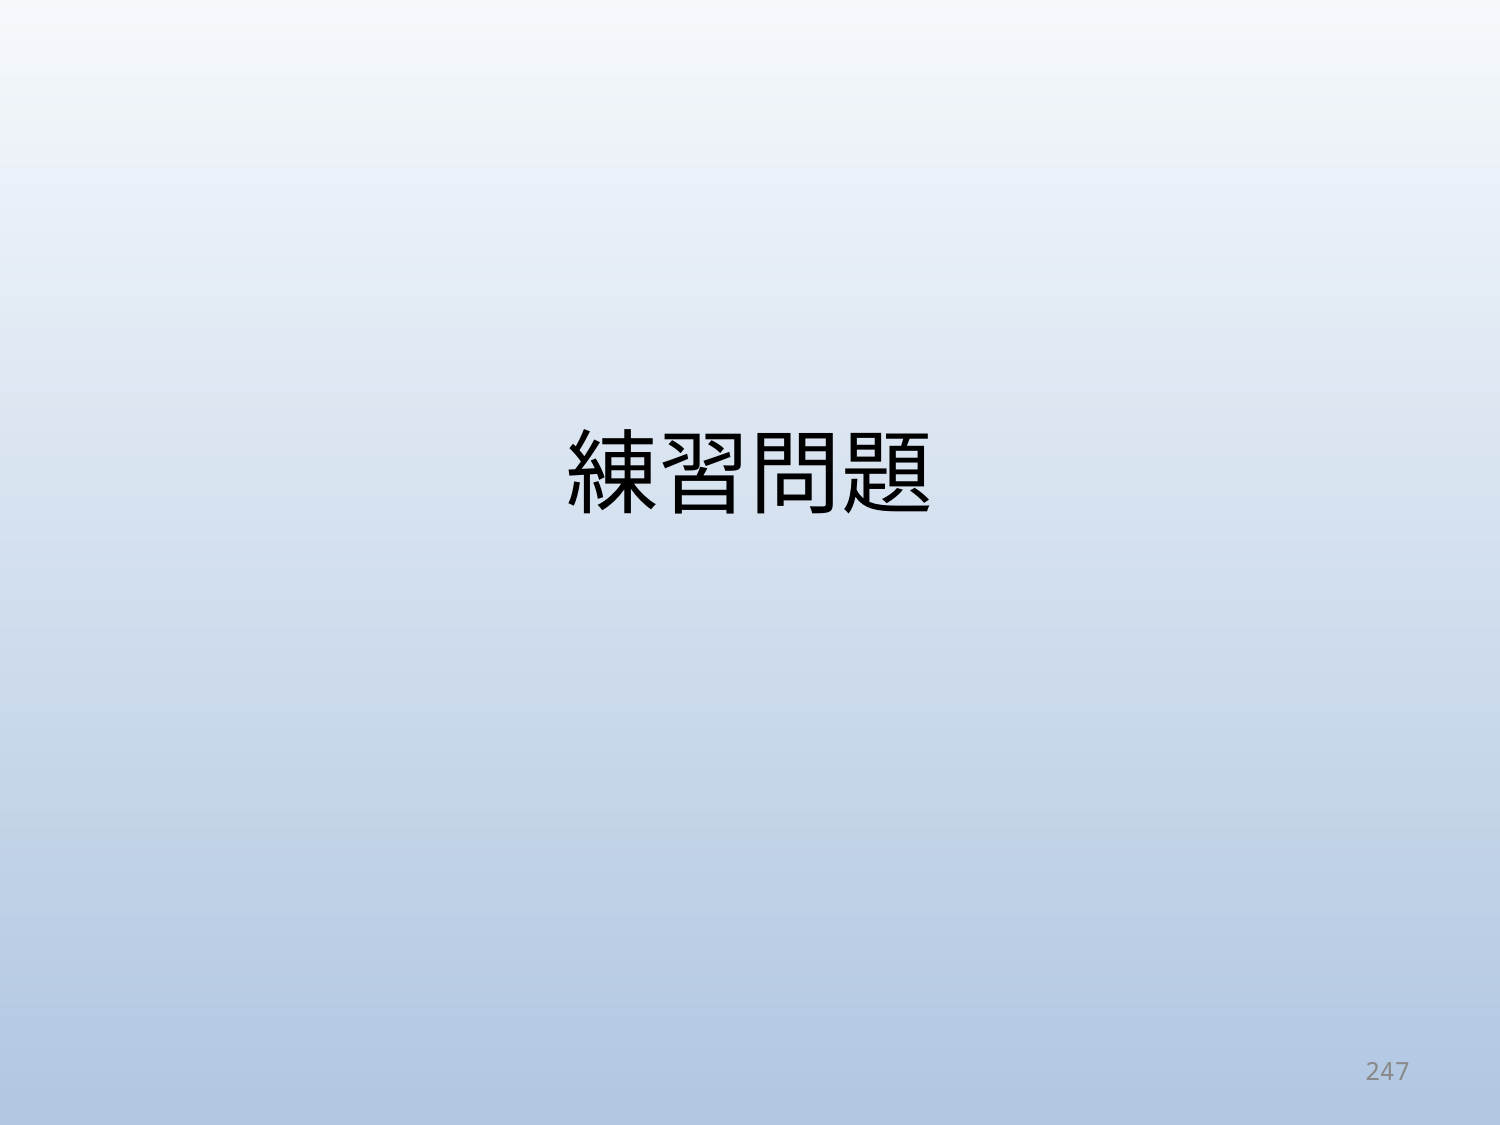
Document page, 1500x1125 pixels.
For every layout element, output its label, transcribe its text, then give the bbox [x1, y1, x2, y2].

slide_number 247 [1074, 1042, 1425, 1103]
title 練習問題 [112, 349, 1388, 591]
